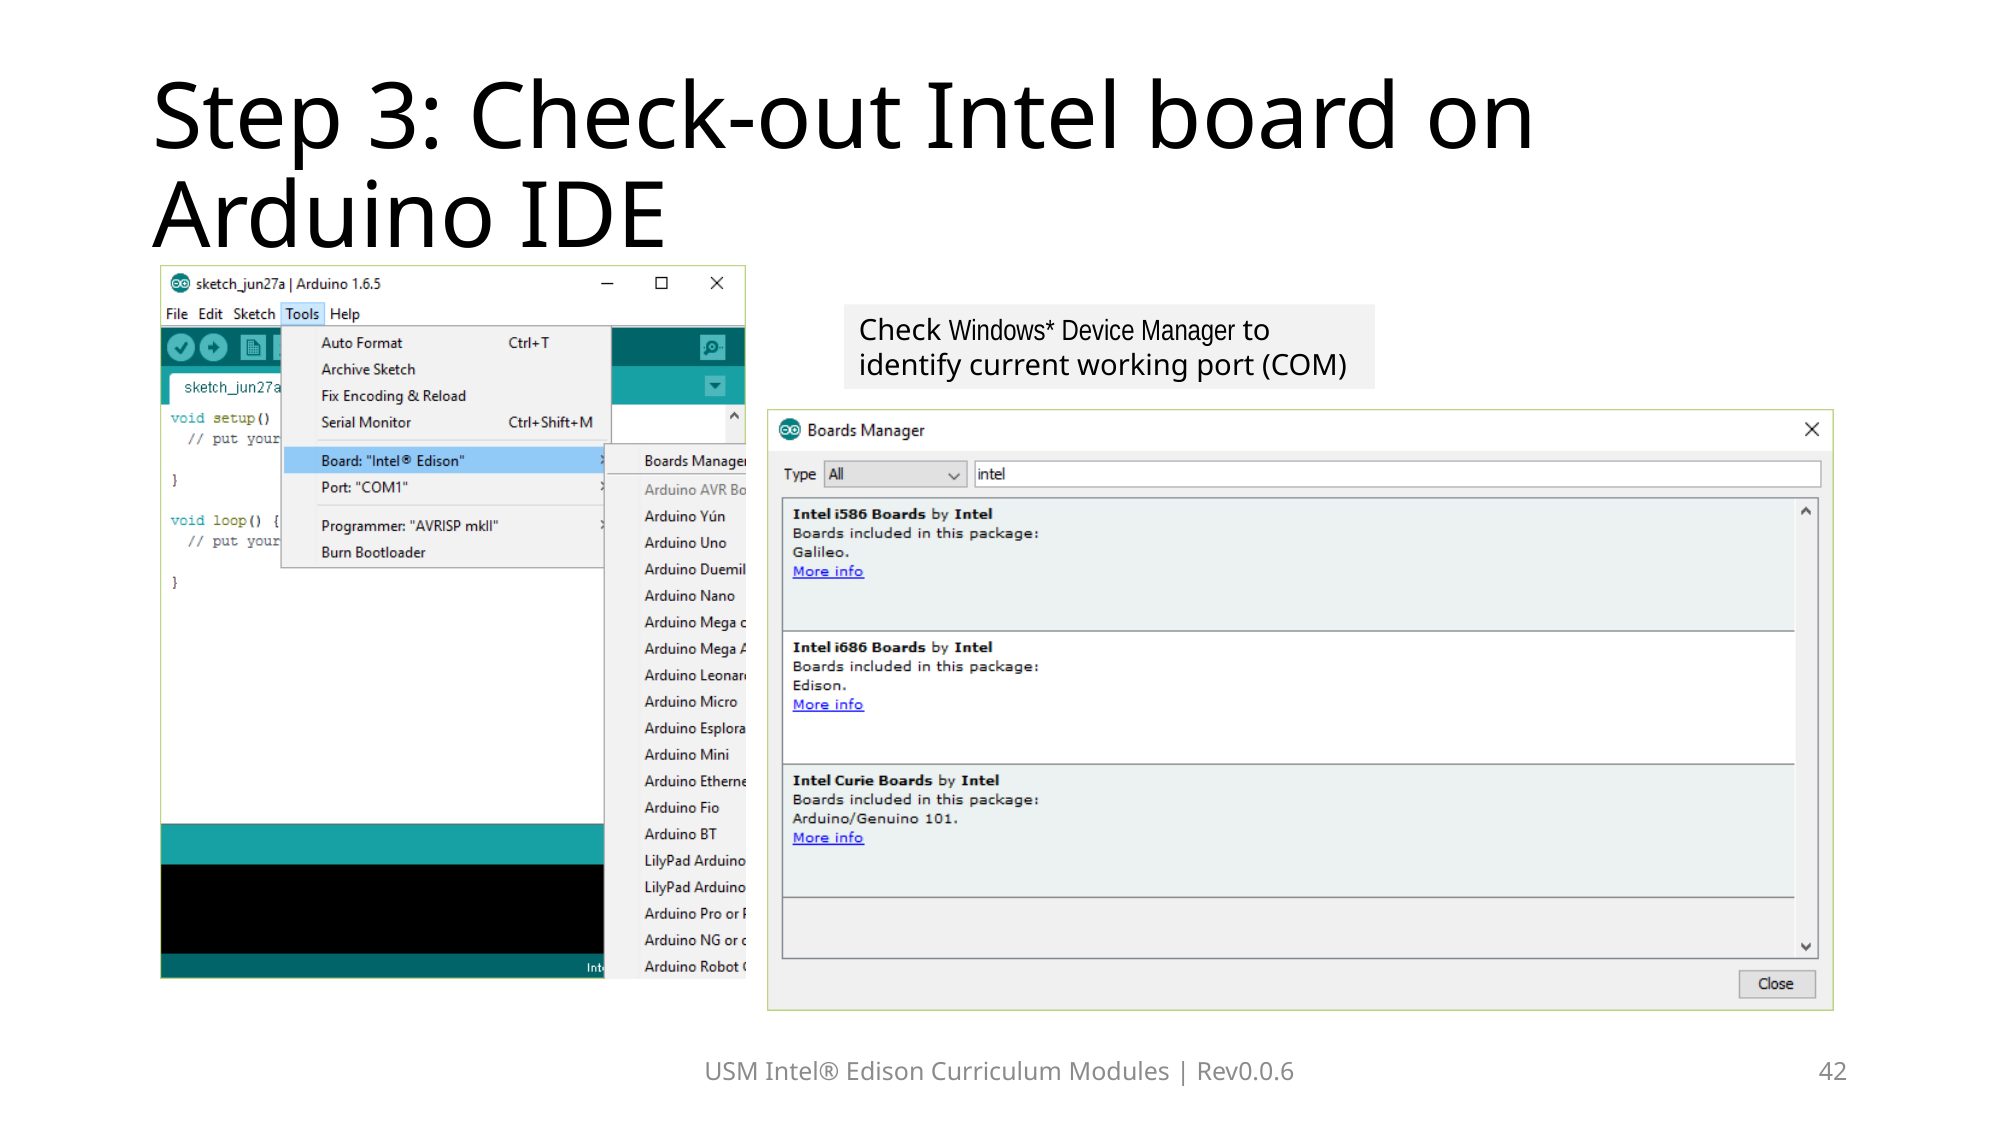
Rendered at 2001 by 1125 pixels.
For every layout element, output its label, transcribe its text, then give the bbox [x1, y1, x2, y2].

text_box Check Windows* Device Manager to identify current working port (COM) [844, 304, 1375, 389]
slide_number 42 [1412, 1042, 1863, 1103]
title Step 3: Check-out Intel board on Arduino IDE [137, 59, 1863, 278]
footer USM Intel® Edison Curriculum Modules | Rev0.0.6 [662, 1042, 1338, 1103]
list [160, 265, 746, 979]
picture [767, 409, 1834, 1011]
